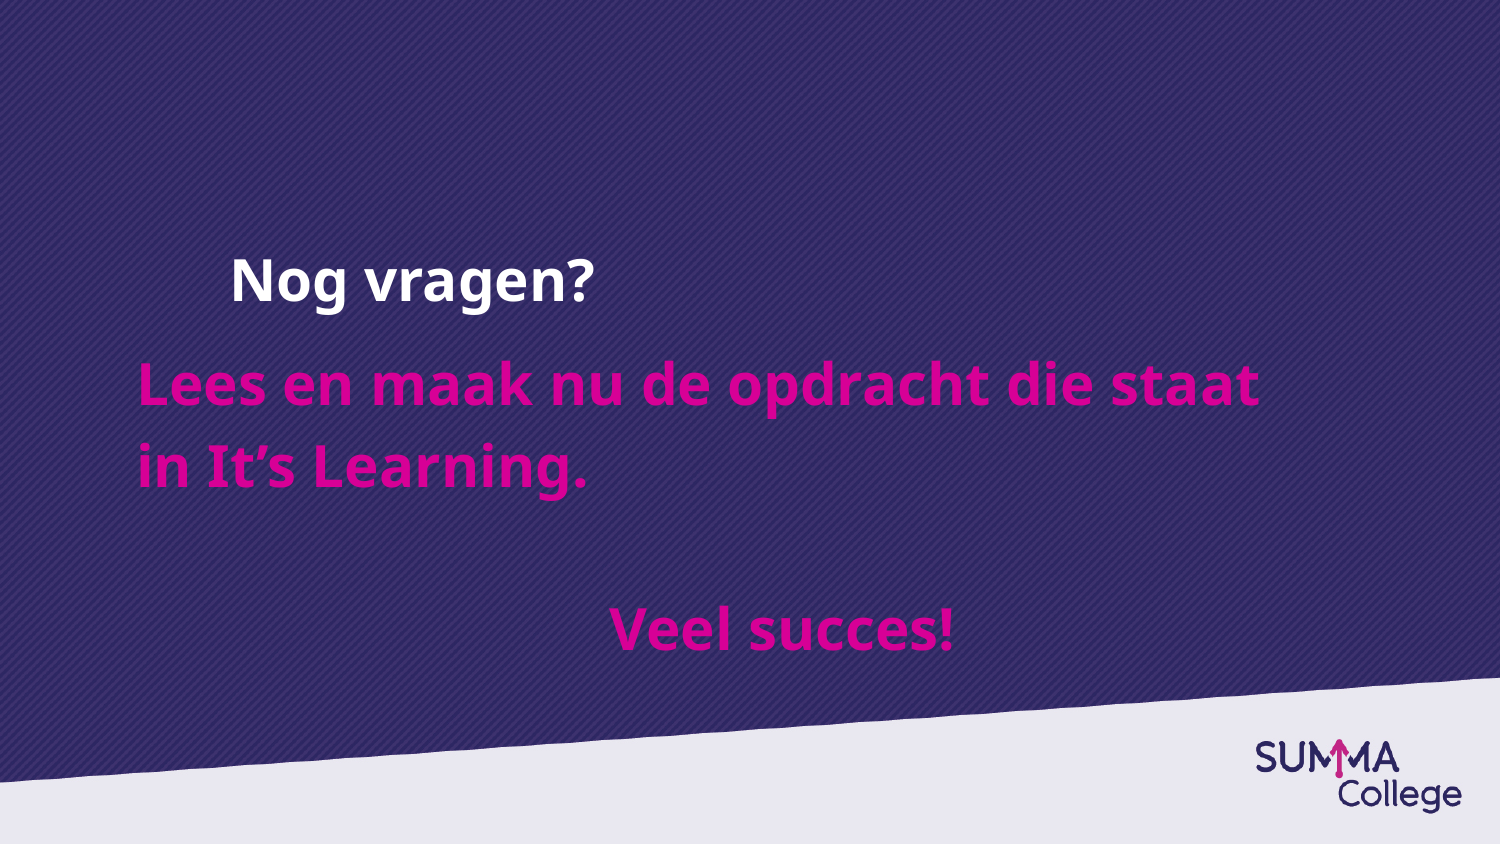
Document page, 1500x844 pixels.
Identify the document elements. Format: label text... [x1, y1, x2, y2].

title Nog vragen? [0, 242, 840, 422]
picture [0, 0, 1500, 844]
list Lees en maak nu de opdracht die staat in It’s Learning. Veel succes! [136, 347, 1430, 507]
